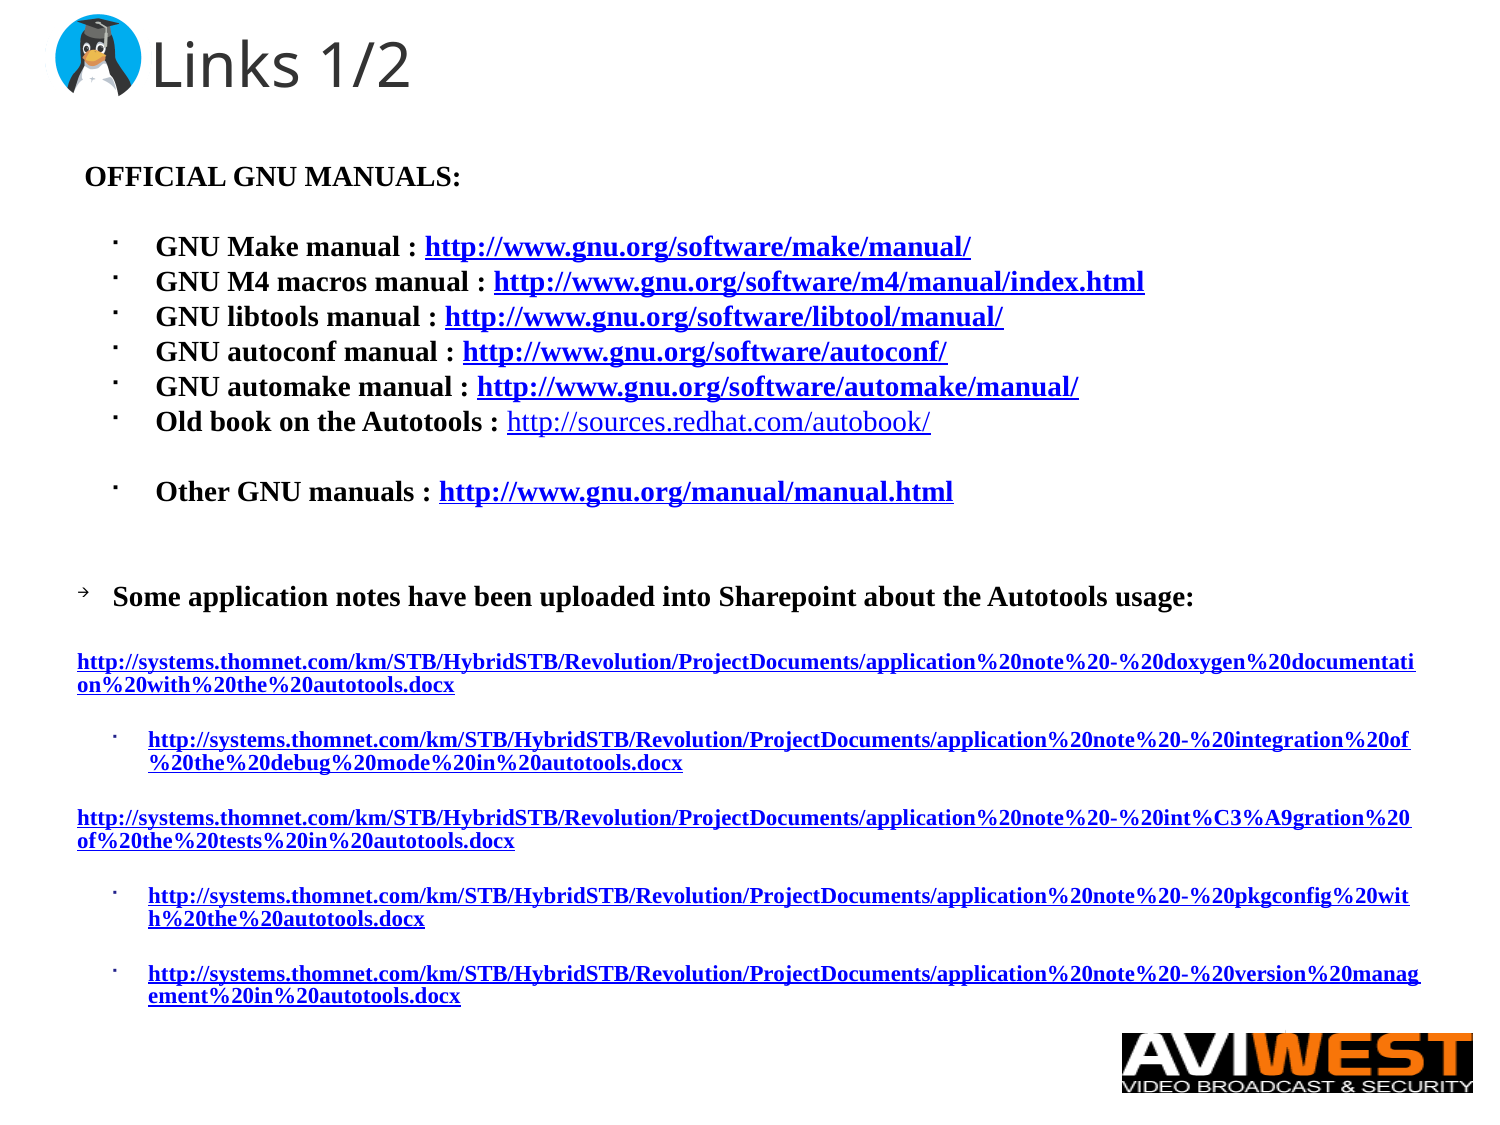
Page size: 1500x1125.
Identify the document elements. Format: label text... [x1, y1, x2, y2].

picture [1122, 1033, 1473, 1093]
picture [44, 3, 152, 112]
text_box Links 1/2 [156, 12, 1500, 113]
text_box OFFICIAL GNU MANUALS: GNU Make manual : http://www.gnu.org/software/make/manual/ GNU M4 macros manual : http://www.gnu.org/software/m4/manual/index.html GNU libtools manual : http://www.gnu.org/software/libtool/manual/ GNU autoconf manual : http://www.gnu.org/software/autoconf/ GNU automake manual : http://www.gnu.org/software/automake/manual/ Old book on the Autotools : http://sources.redhat.com/autobook/ Other GNU manuals : http://www.gnu.org/manual/manual.html Some application notes have been uploaded into Sharepoint about the Autotools usage: http://systems.thomnet.com/km/STB/HybridSTB/Revolution/ProjectDocuments/application%20note%20-%20doxygen%20documentation%20with%20the%20autotools.docx http://systems.thomnet.com/km/STB/HybridSTB/Revolution/ProjectDocuments/application%20note%20-%20integration%20of%20the%20debug%20mode%20in%20autotools.docx http://systems.thomnet.com/km/STB/HybridSTB/Revolution/ProjectDocuments/application%20note%20-%20int%C3%A9gration%20of%20the%20tests%20in%20autotools.docx http://systems.thomnet.com/km/STB/HybridSTB/Revolution/ProjectDocuments/application%20note%20-%20pkgconfig%20with%20the%20autotools.docx http://systems.thomnet.com/km/STB/HybridSTB/Revolution/ProjectDocuments/application%20note%20-%20version%20management%20in%20autotools.docx [62, 149, 1438, 992]
